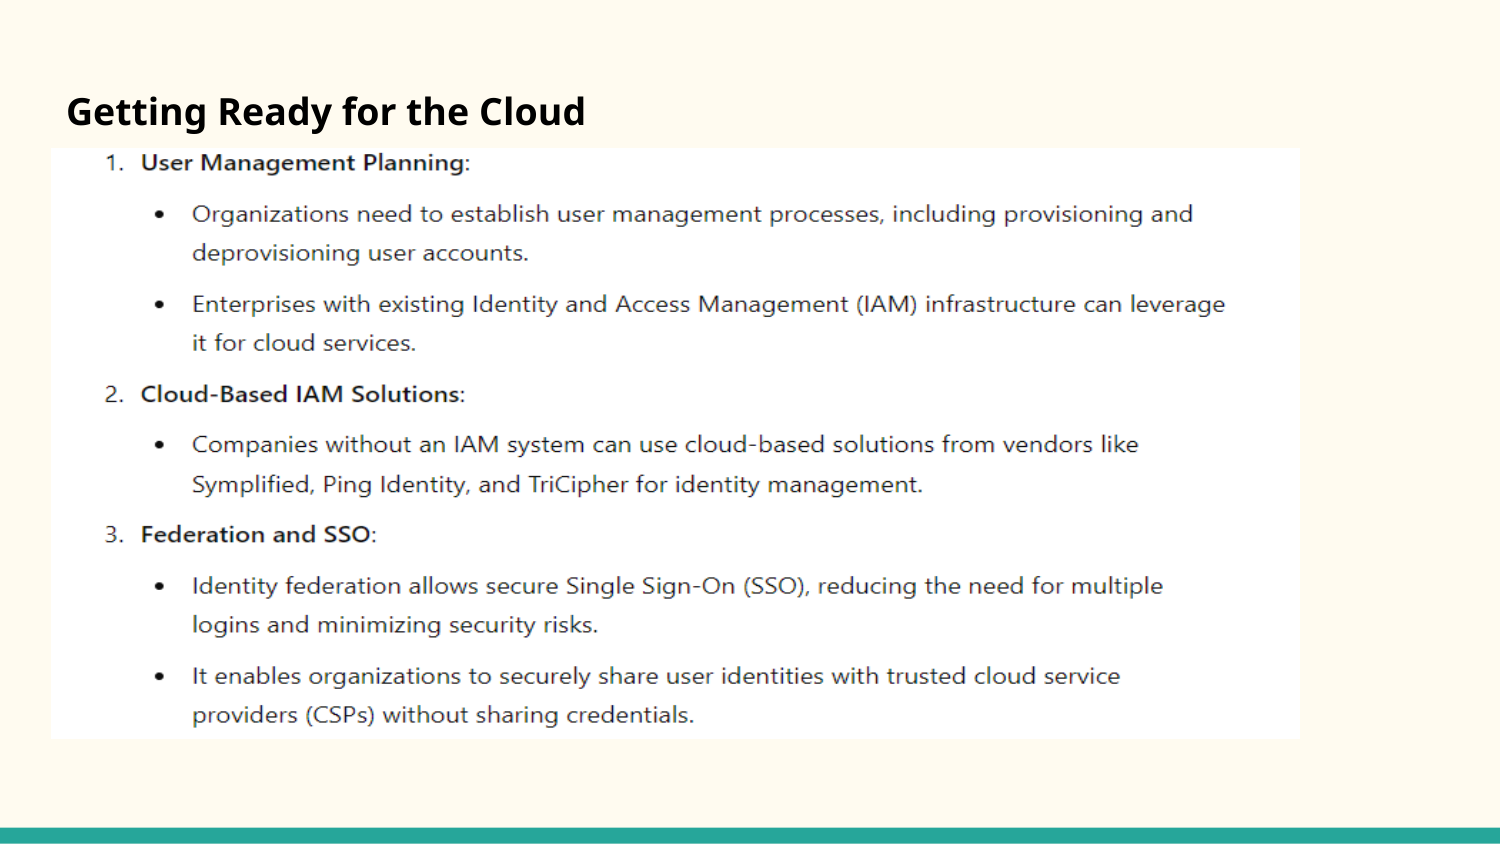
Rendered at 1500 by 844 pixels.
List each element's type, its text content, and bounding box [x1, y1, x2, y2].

title Getting Ready for the Cloud [51, 72, 1449, 174]
picture [50, 148, 1300, 739]
